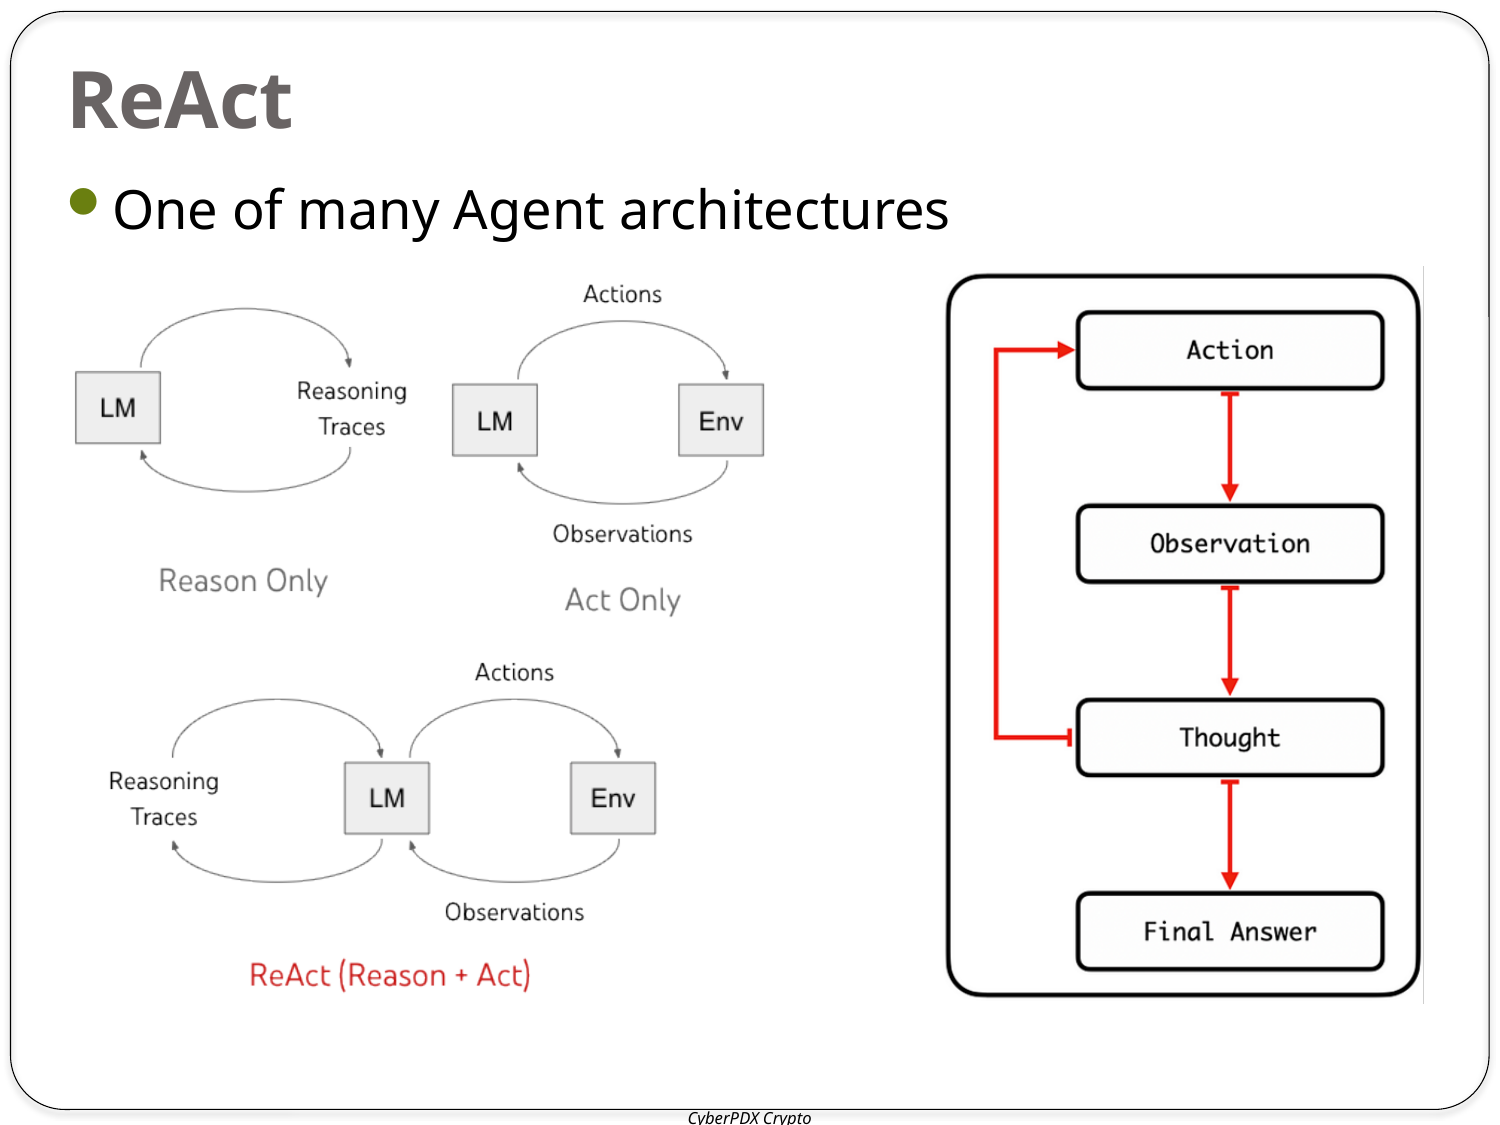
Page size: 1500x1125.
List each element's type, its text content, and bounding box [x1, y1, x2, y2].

title ReAct [51, 34, 1449, 159]
picture [67, 266, 766, 1004]
list One of many Agent architectures [51, 159, 1449, 1110]
picture [937, 266, 1433, 1004]
